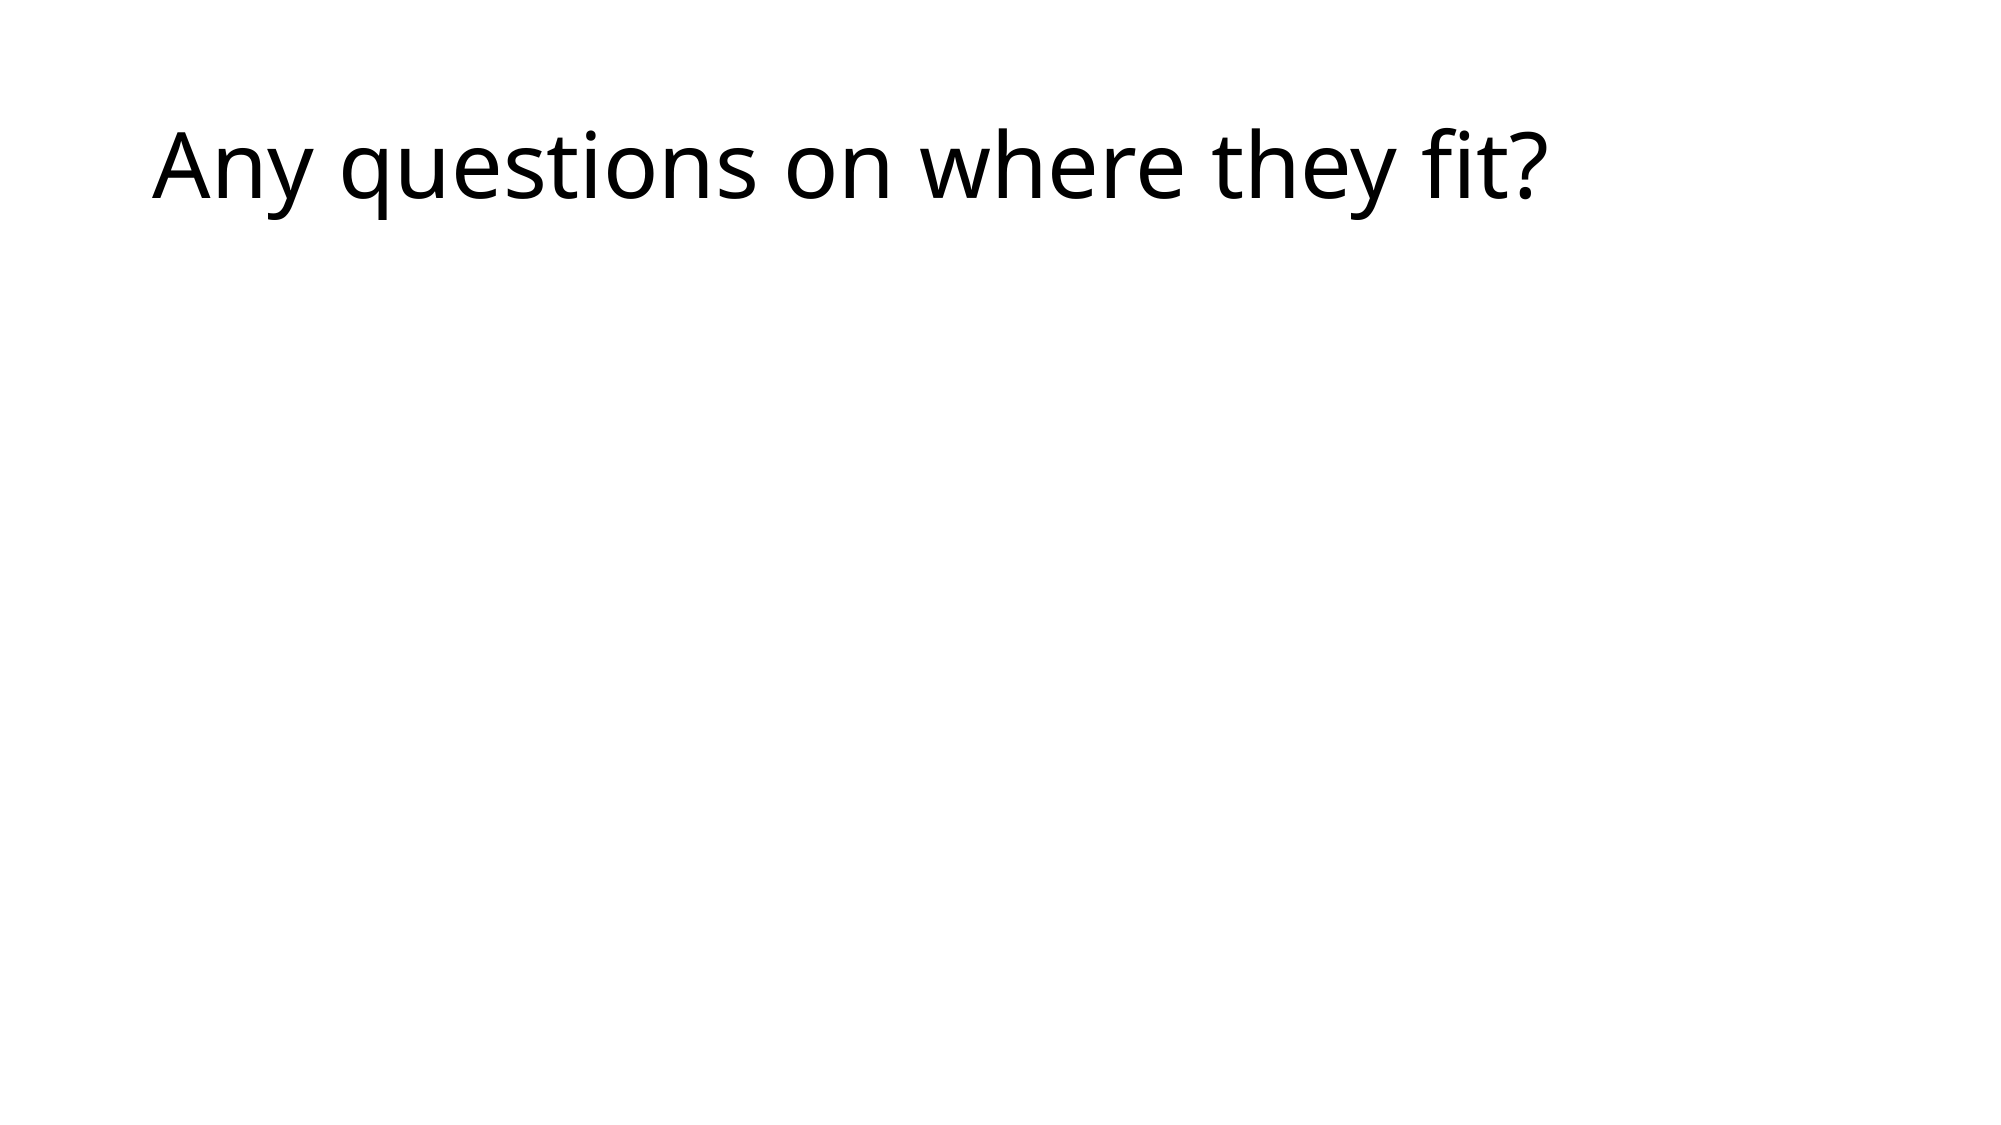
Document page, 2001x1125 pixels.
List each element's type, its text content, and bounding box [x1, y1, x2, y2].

title Any questions on where they fit? [137, 59, 1863, 278]
